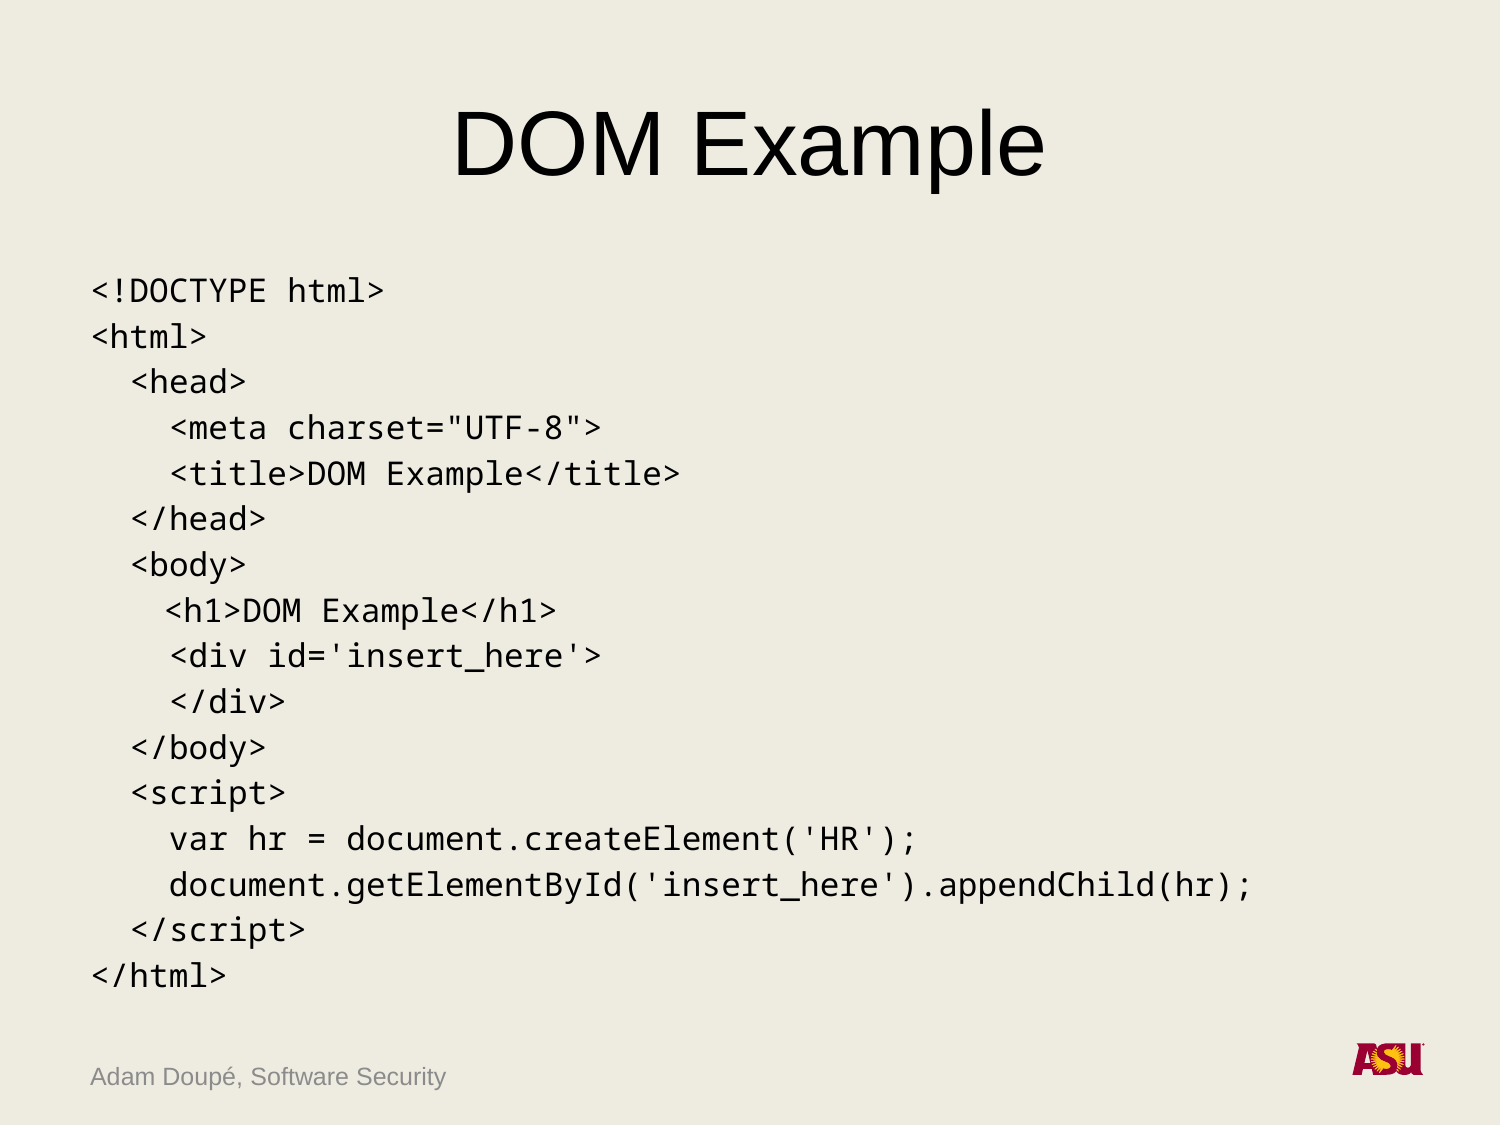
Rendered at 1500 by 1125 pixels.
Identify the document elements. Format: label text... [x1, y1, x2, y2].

list <!DOCTYPE html> <html> <head> <meta charset="UTF-8"> <title>DOM Example</title> </head> <body> <h1>DOM Example</h1> <div id='insert_here'> </div> </body> <script> var hr = document.createElement('HR'); document.getElementById('insert_here').appendChild(hr); </script> </html> [75, 262, 1425, 1005]
title DOM Example [75, 45, 1425, 233]
